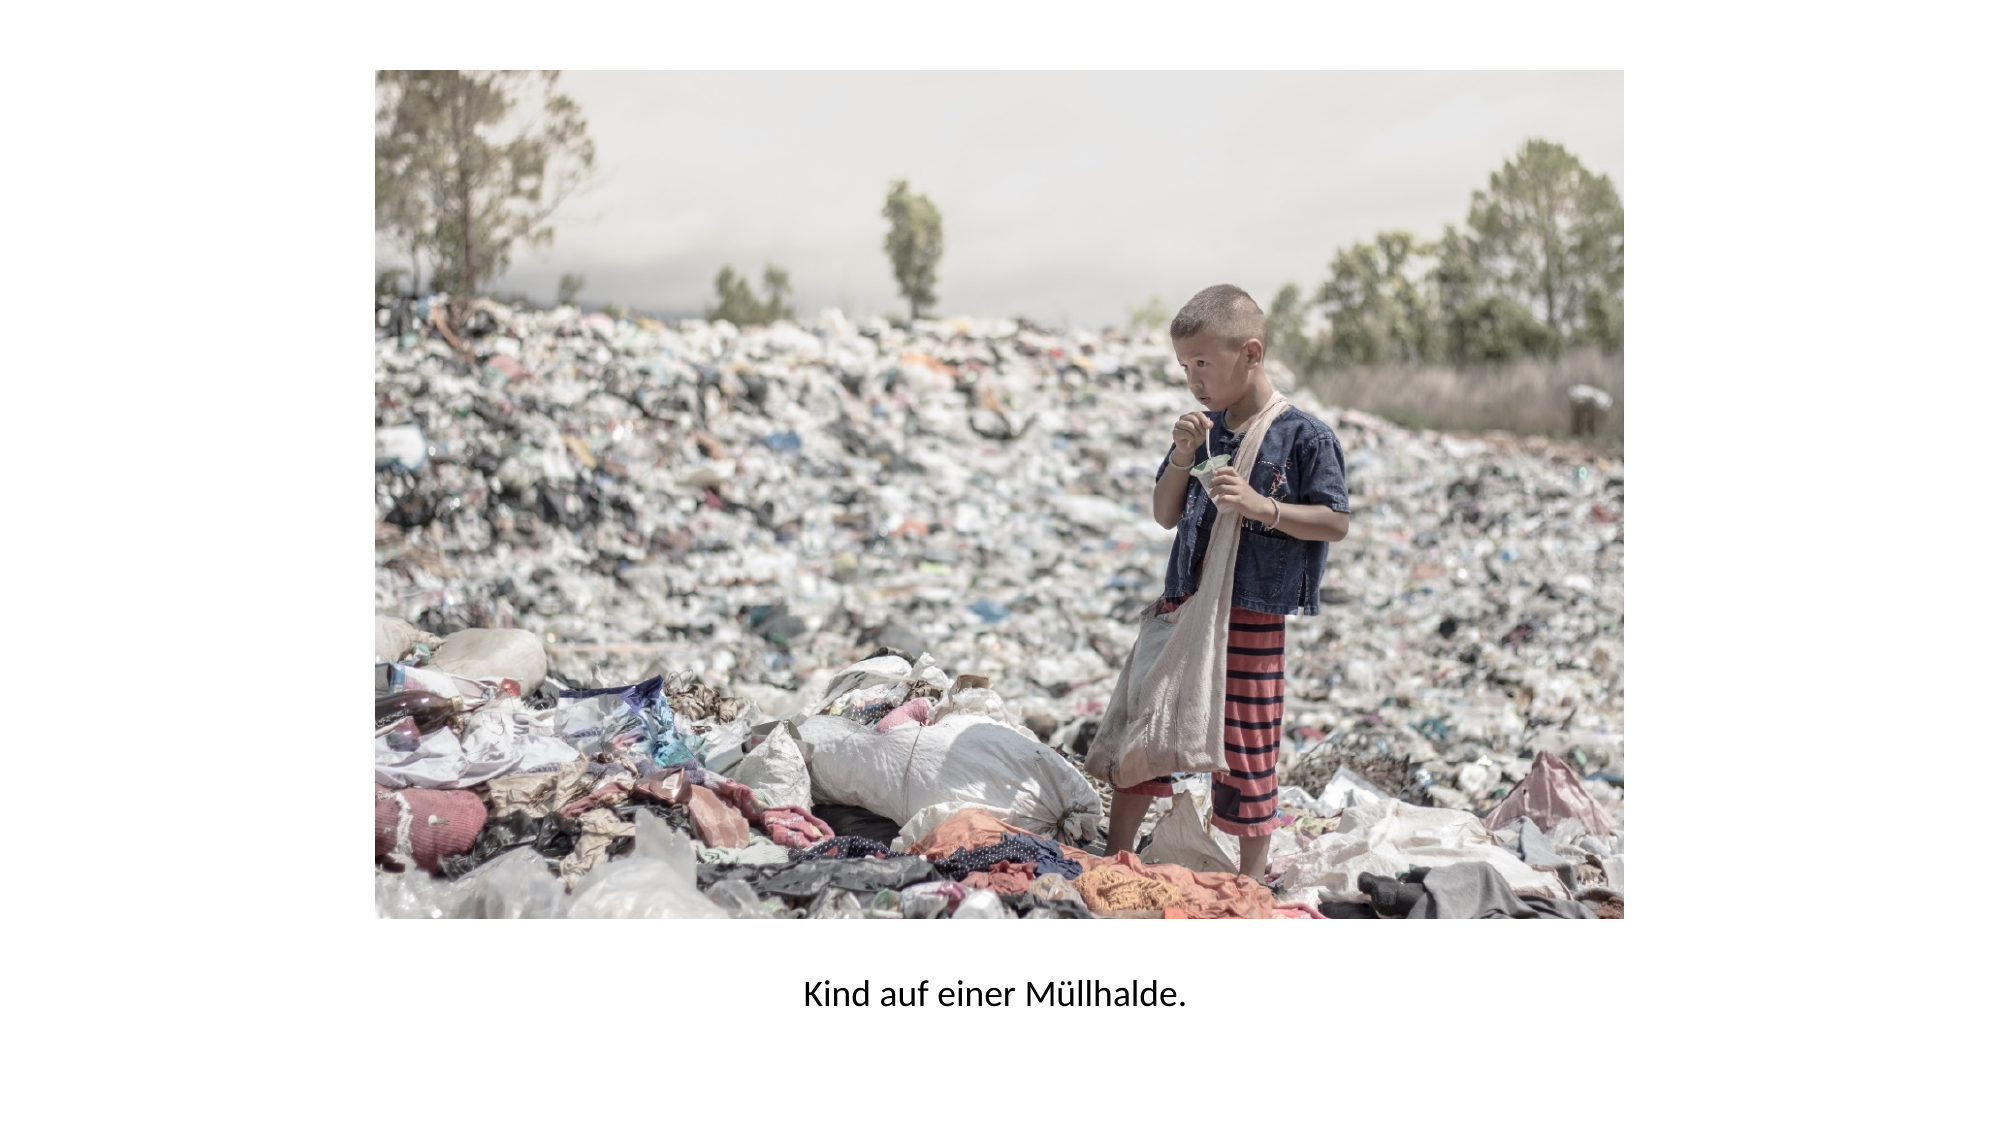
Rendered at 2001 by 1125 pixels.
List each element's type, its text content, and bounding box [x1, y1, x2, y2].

text_box Kind auf einer Müllhalde. [628, 961, 1372, 1067]
picture [375, 70, 1624, 919]
